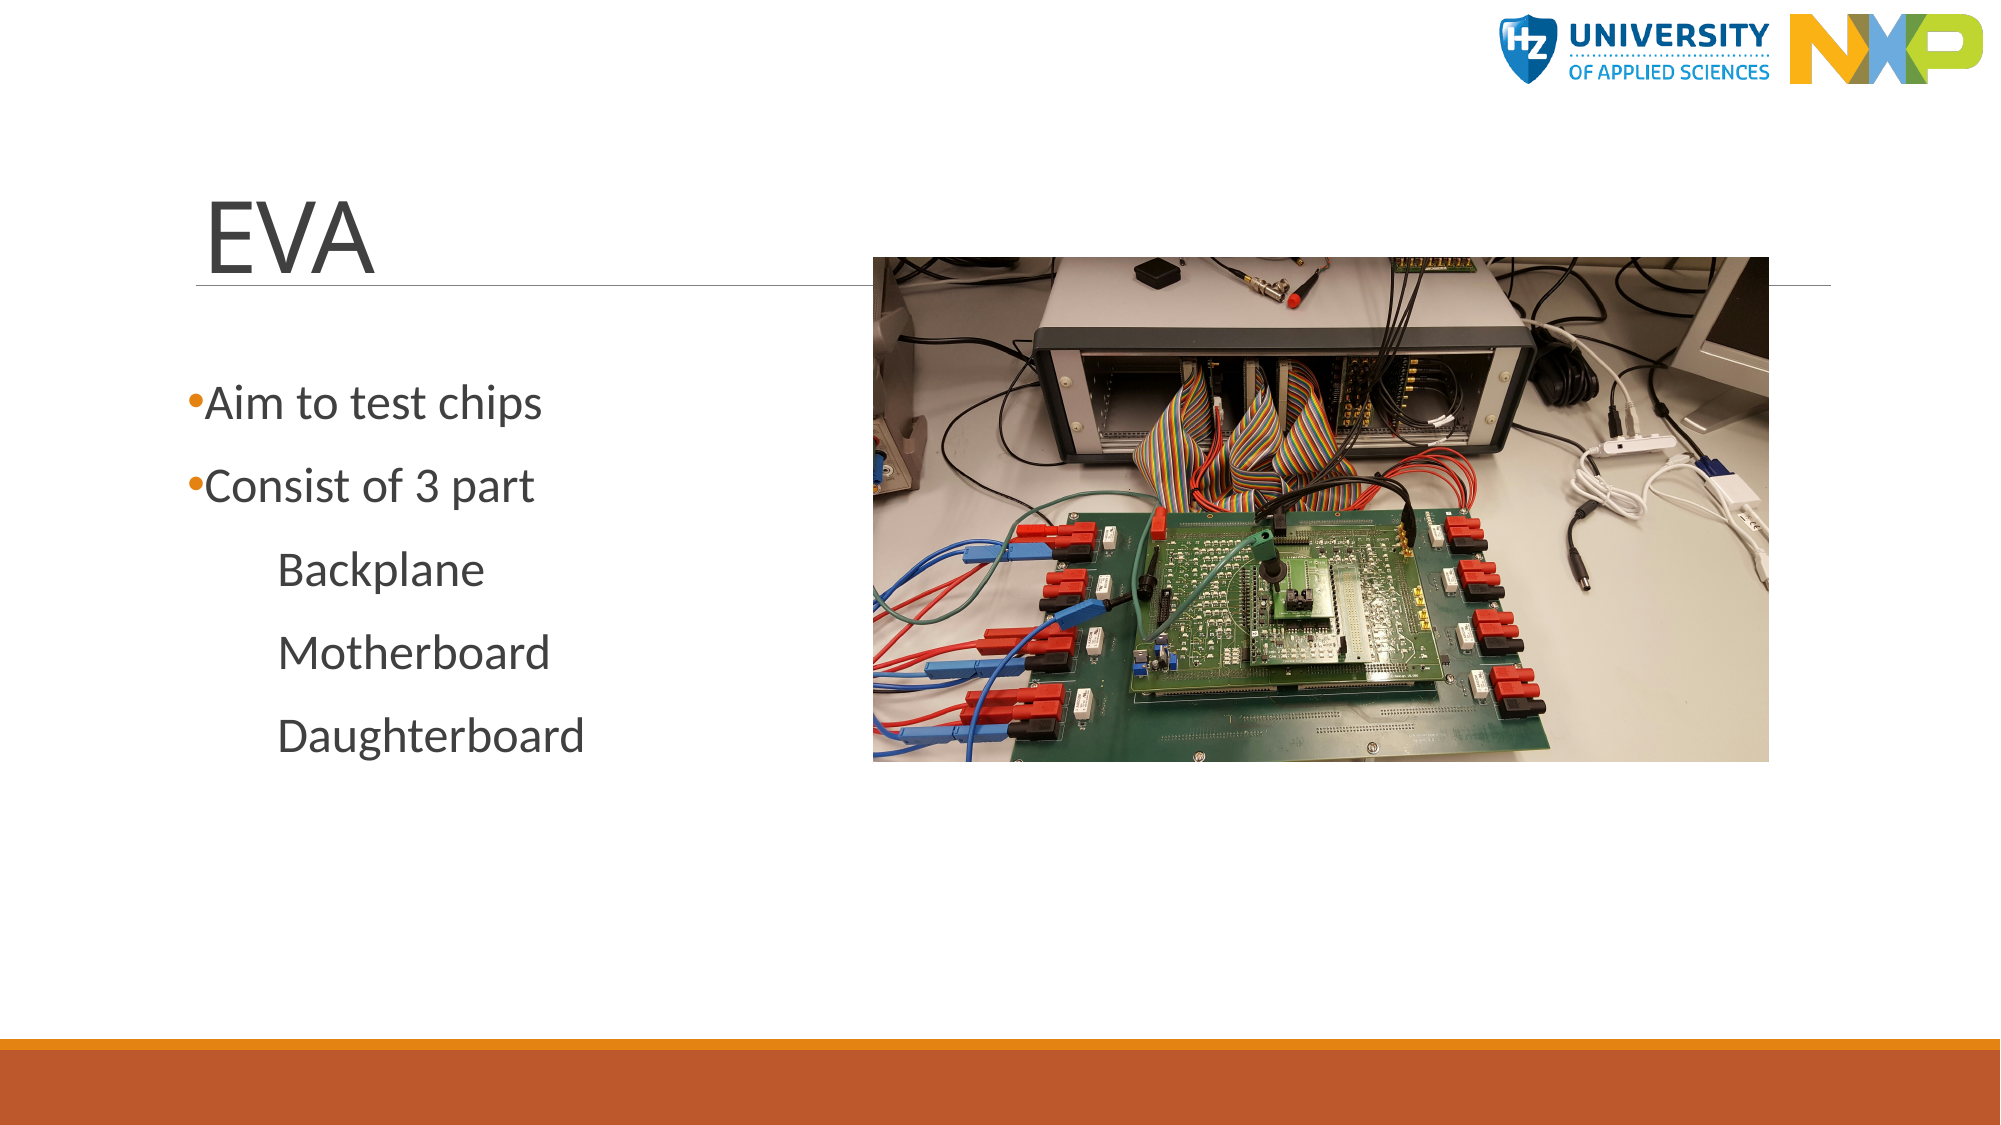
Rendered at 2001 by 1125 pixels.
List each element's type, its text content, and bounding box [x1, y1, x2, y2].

title EVA [187, 59, 1234, 302]
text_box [1497, 13, 1983, 84]
list Aim to test chips Consist of 3 part Backplane Motherboard Daughterboard [187, 369, 1234, 950]
picture [873, 257, 1770, 762]
